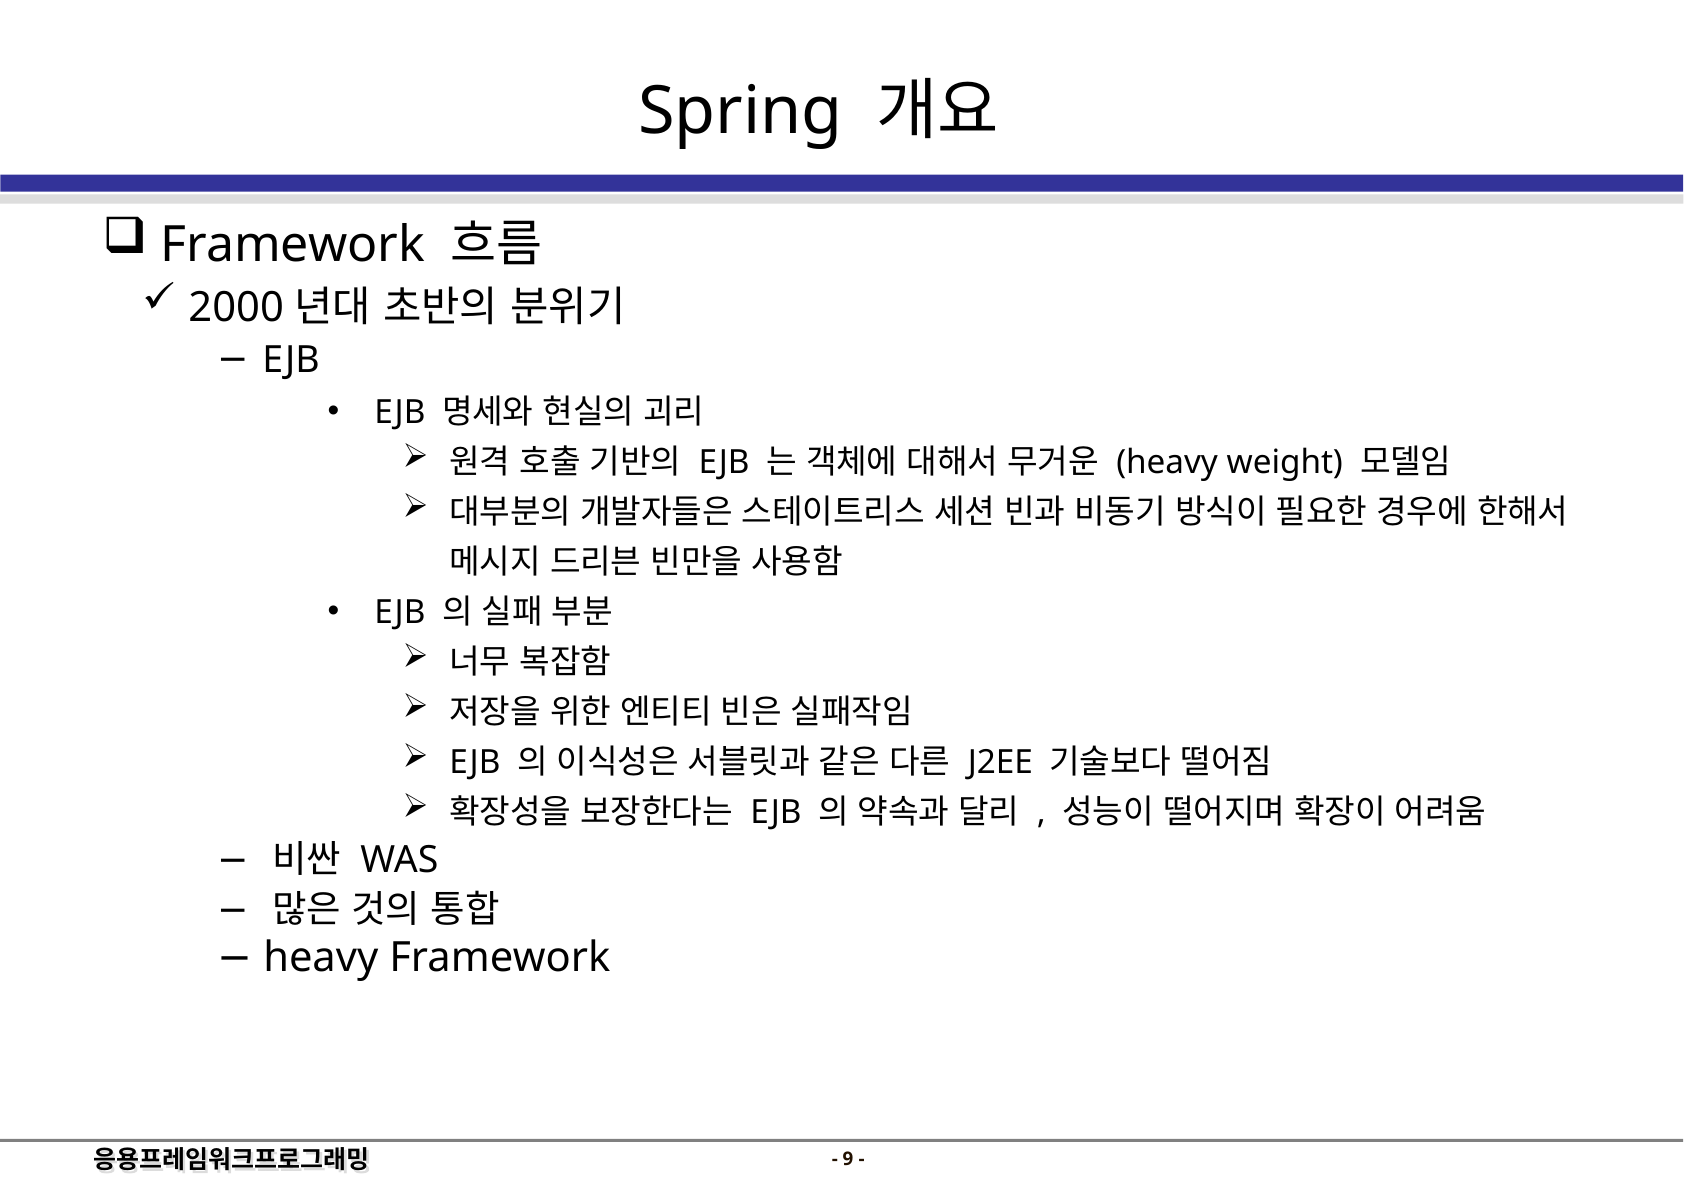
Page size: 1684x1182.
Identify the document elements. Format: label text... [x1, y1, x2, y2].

slide_number - 8 - [671, 1138, 1026, 1182]
text_box Spring 개요 [399, 59, 1238, 155]
text_box Framework 흐름 2000년대 초반의 분위기 EJB EJB 명세와 현실의 괴리 원격 호출 기반의 EJB 는 객체에 대해서 무거운 (heavy weight) 모델임 대부분의 개발자들은 스테이트리스 세션 빈과 비동기 방식이 필요한 경우에 한해서 메시지 드리븐 빈만을 사용함 EJB 의 실패 부분 너무 복잡함 저장을 위한 엔티티 빈은 실패작임 EJB 의 이식성은 서블릿과 같은 다른 J2EE 기술보다 떨어짐 확장성을 보장한다는 EJB 의 약속과 달리 , 성능이 떨어지며 확장이 어려움 비싼 WAS 많은 것의 통합 heavy Framework [87, 204, 1607, 1038]
